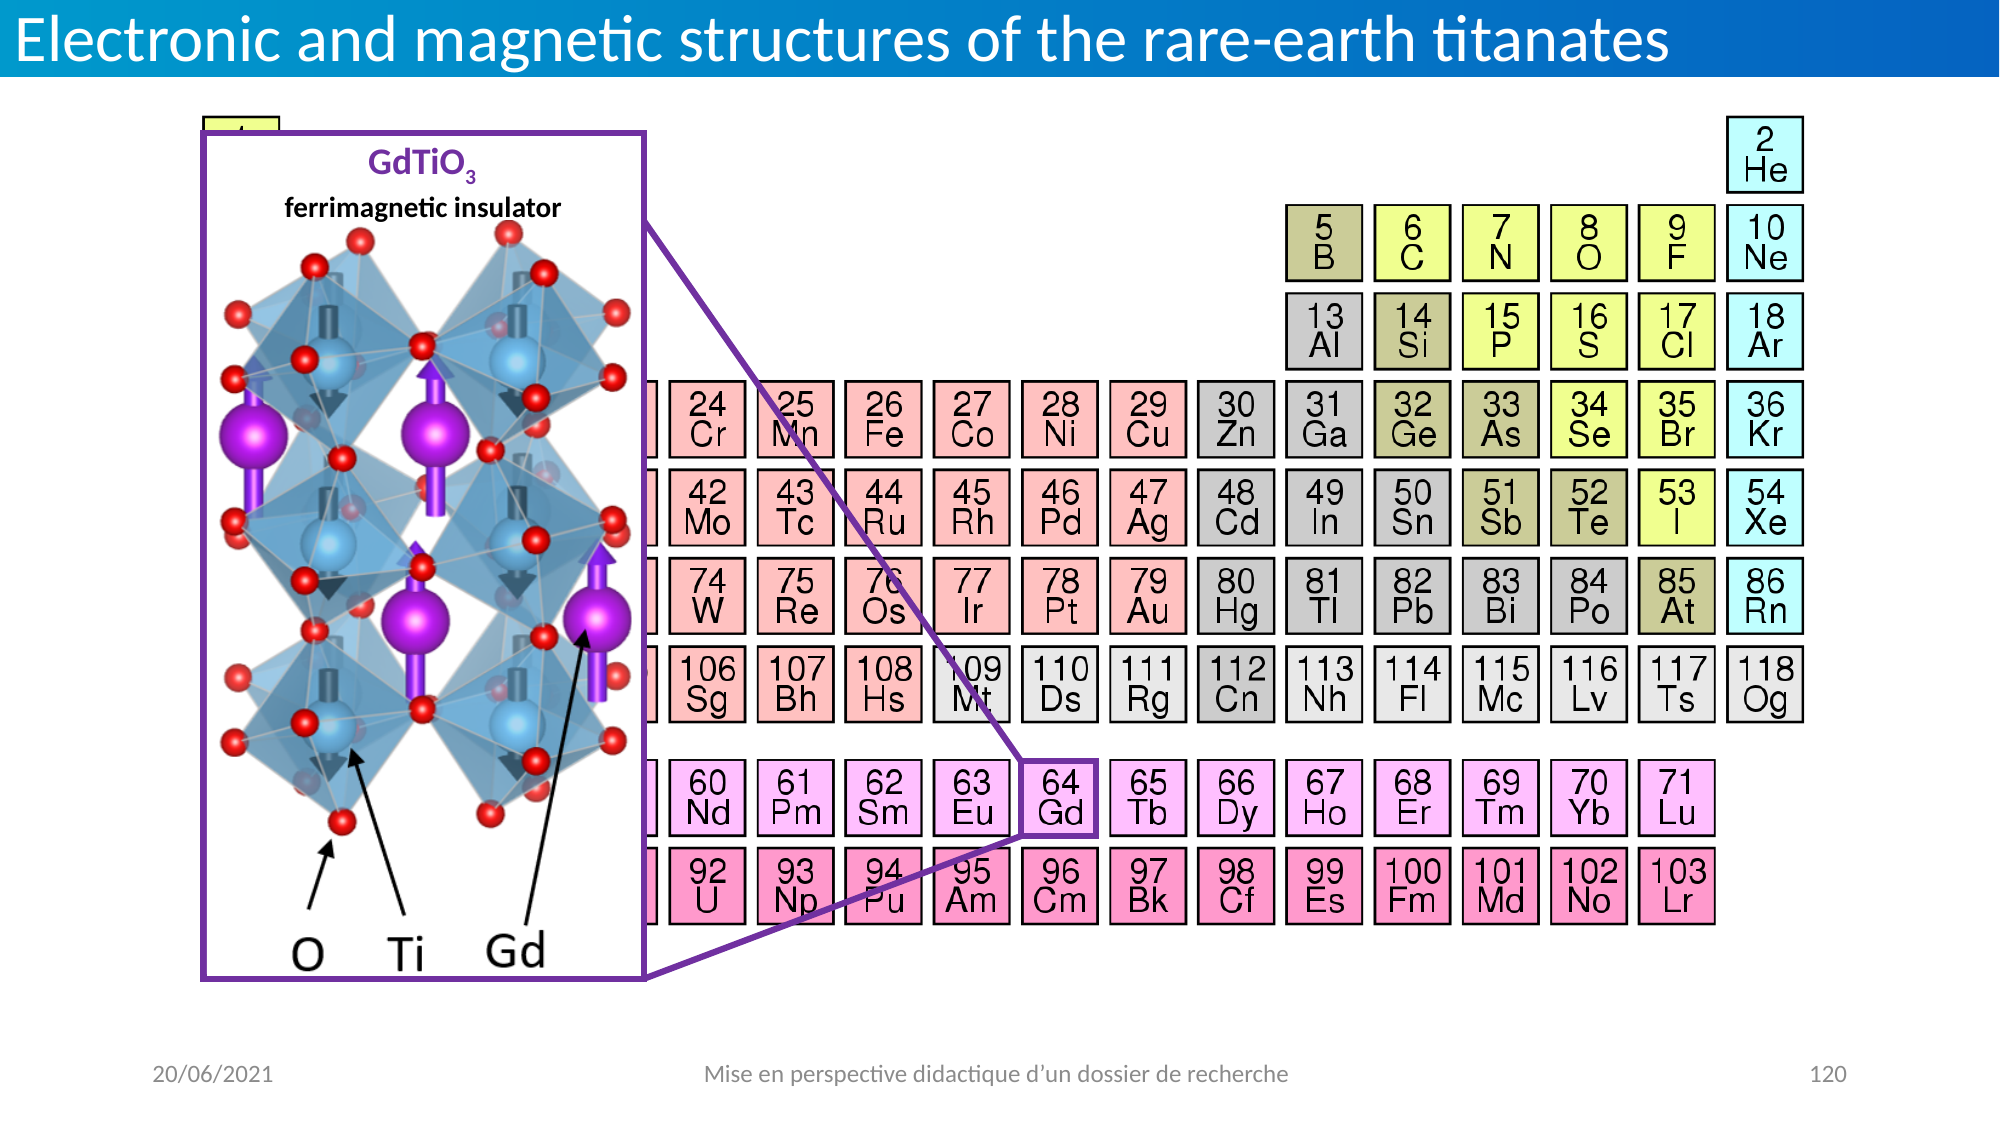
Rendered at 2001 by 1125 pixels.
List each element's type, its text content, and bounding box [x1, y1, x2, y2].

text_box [643, 836, 1021, 979]
text_box [202, 926, 643, 980]
picture [191, 99, 1809, 974]
text_box Electronic and magnetic structures of the rare-earth titanates [0, 0, 1740, 83]
slide_number 120 [1412, 1042, 1863, 1103]
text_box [643, 220, 1021, 761]
footer Mise en perspective didactique d’un dossier de recherche [662, 1042, 1338, 1103]
text_box [1740, 0, 2000, 77]
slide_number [137, 1042, 588, 1103]
